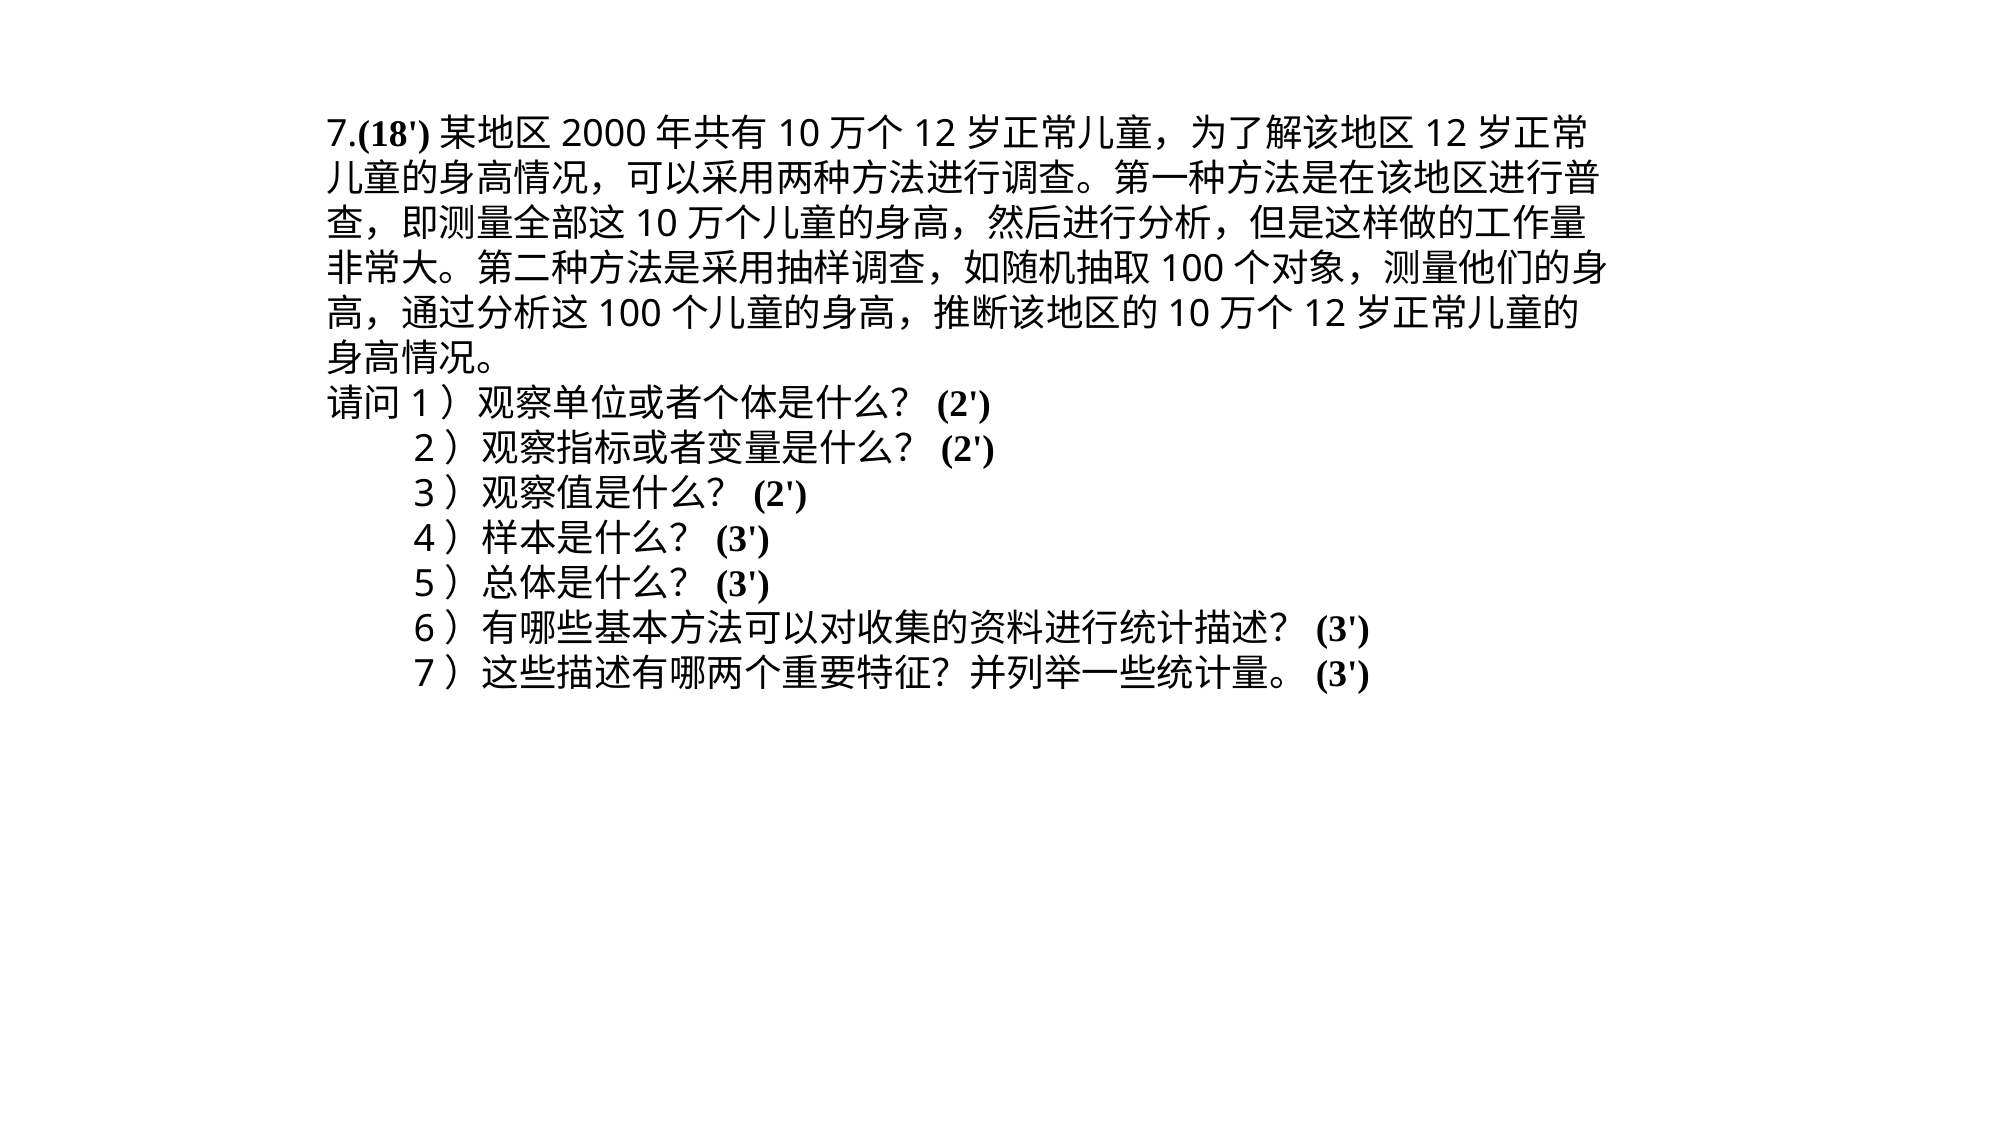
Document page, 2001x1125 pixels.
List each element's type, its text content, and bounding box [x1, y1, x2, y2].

text_box 7.(18')某地区2000年共有10万个12岁正常儿童，为了解该地区12岁正常儿童的身高情况，可以采用两种方法进行调查。第一种方法是在该地区进行普查，即测量全部这10万个儿童的身高，然后进行分析，但是这样做的工作量非常大。第二种方法是采用抽样调查，如随机抽取100个对象，测量他们的身高，通过分析这100个儿童的身高，推断该地区的10万个12岁正常儿童的身高情况。 请问1）观察单位或者个体是什么？(2') 2）观察指标或者变量是什么？(2') 3）观察值是什么？(2') 4）样本是什么？(3') 5）总体是什么？(3') 6）有哪些基本方法可以对收集的资料进行统计描述？(3') 7）这些描述有哪两个重要特征？并列举一些统计量。(3') [311, 101, 1632, 747]
